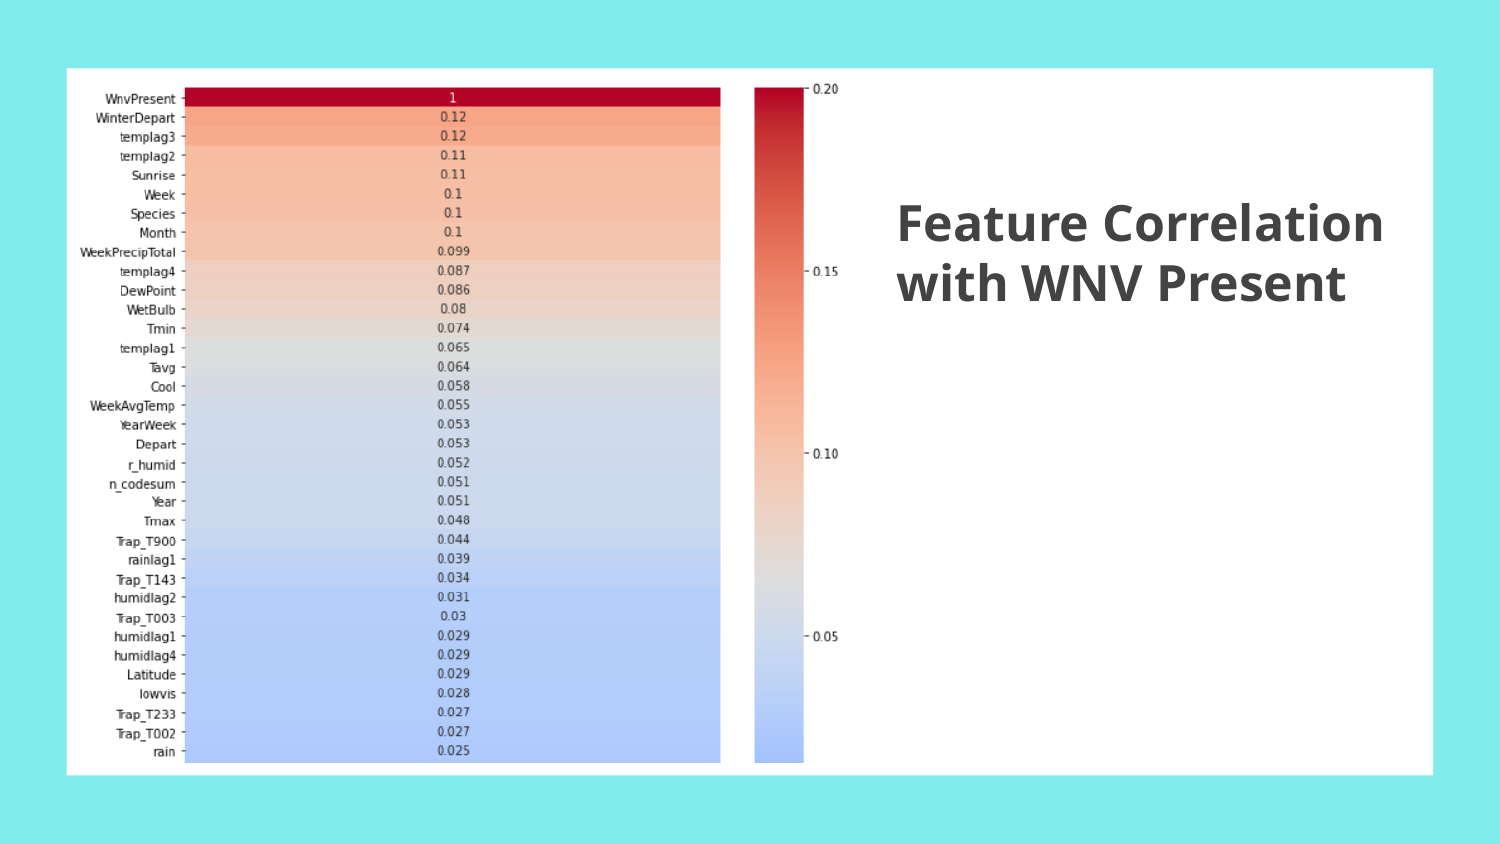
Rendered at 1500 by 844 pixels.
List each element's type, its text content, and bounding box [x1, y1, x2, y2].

picture [72, 80, 859, 764]
title Feature Correlation with WNV Present [881, 166, 1446, 327]
